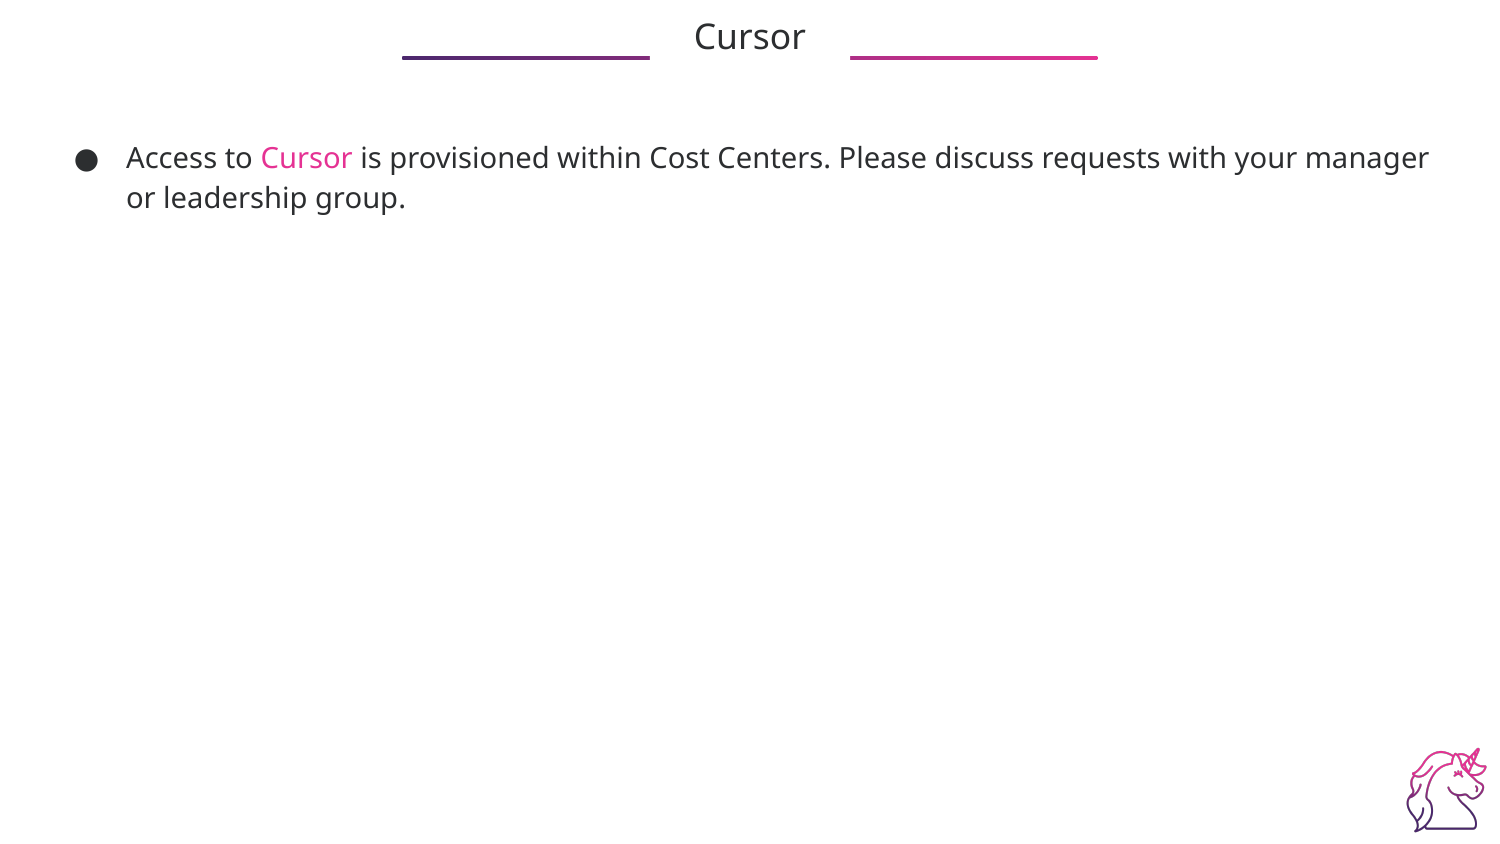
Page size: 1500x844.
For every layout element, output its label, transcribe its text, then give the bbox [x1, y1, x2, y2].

title Cursor [649, 35, 851, 79]
list Access to Cursor is provisioned within Cost Centers. Please discuss requests with your manager or leadership group. [51, 134, 1449, 776]
picture [1403, 746, 1490, 834]
